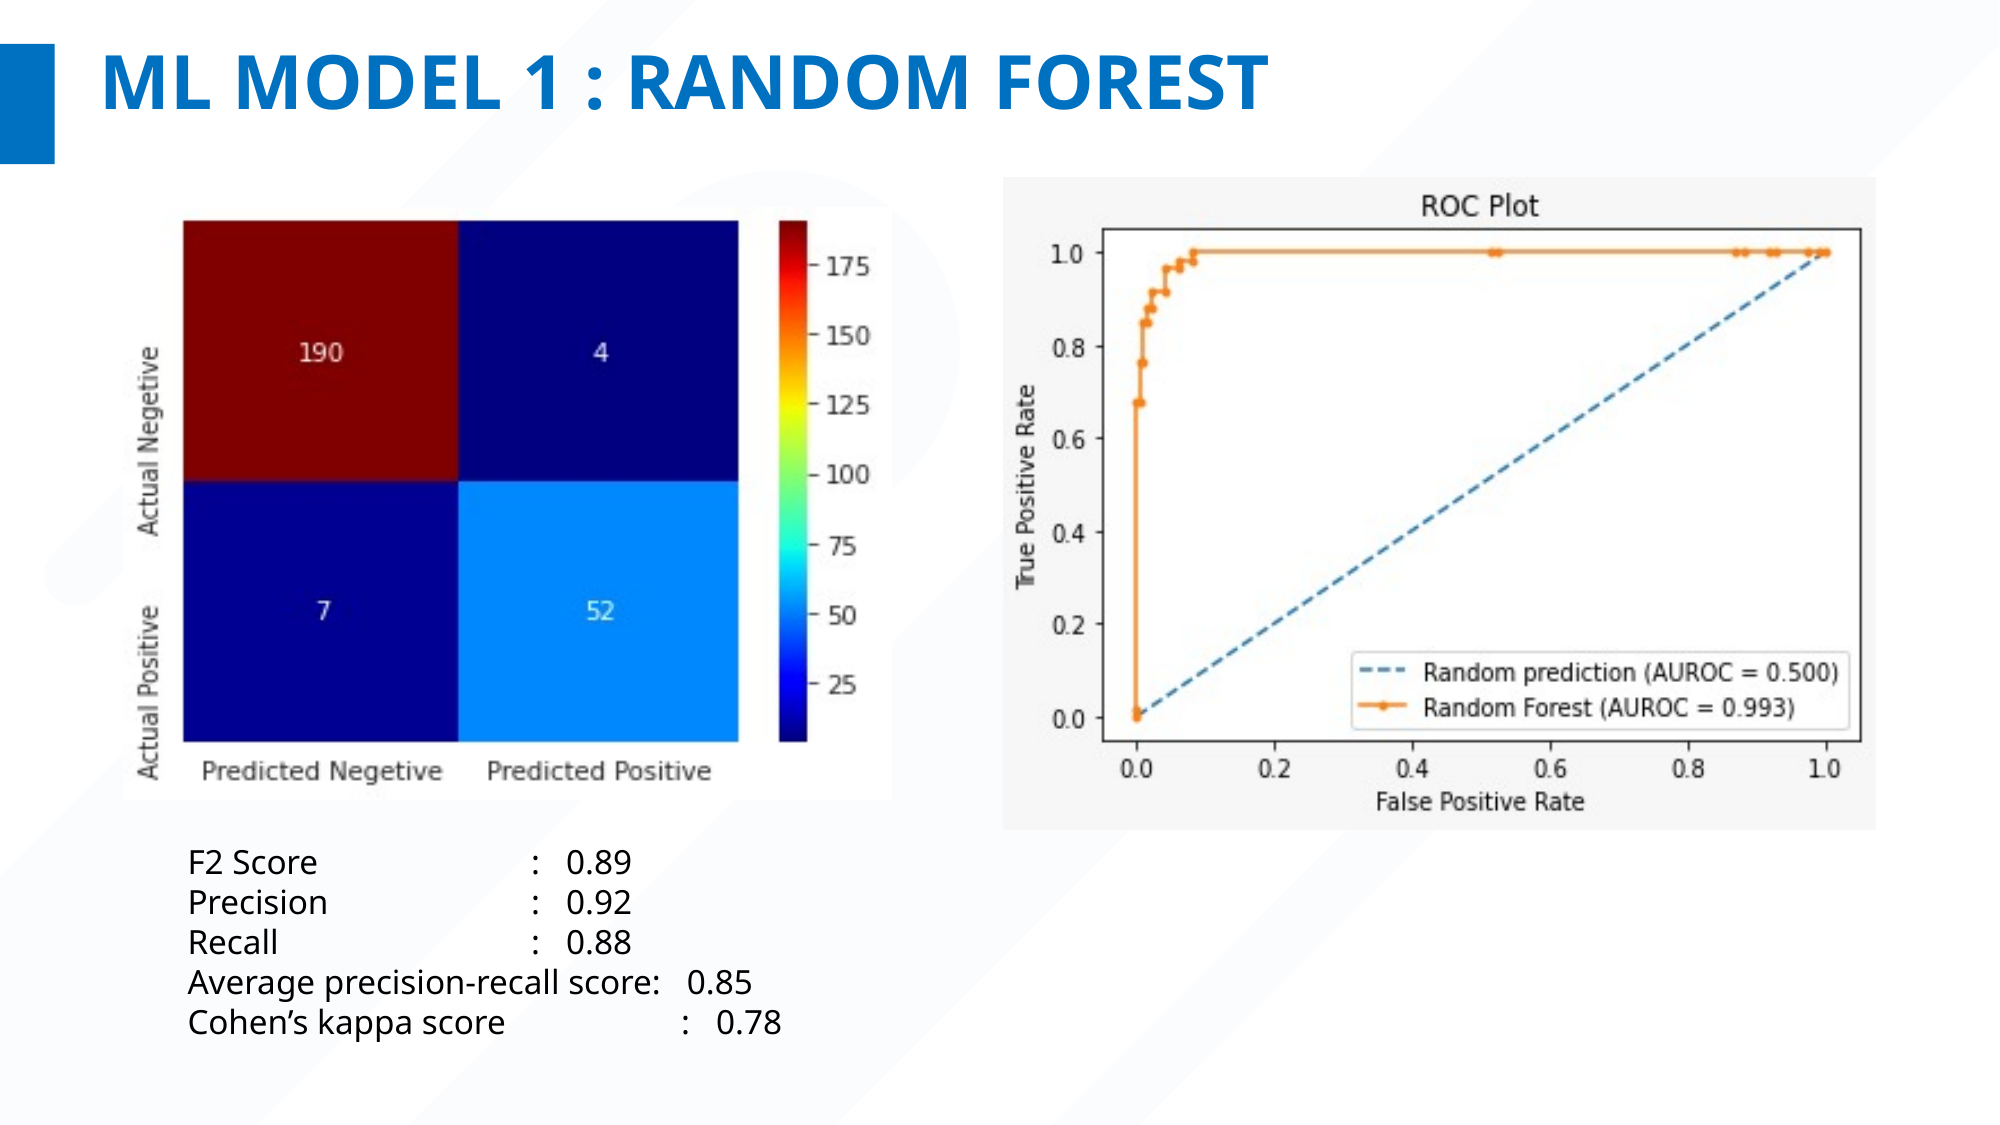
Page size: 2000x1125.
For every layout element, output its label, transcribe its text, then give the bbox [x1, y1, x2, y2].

title ML MODEL 1 : RANDOM FOREST [99, 20, 1900, 138]
picture [123, 207, 892, 800]
picture [1003, 177, 1876, 831]
text_box F2 Score : 0.89 Precision : 0.92 Recall : 0.88 Average precision-recall score: 0.85 Cohen’s kappa score : 0.78 [172, 834, 799, 1049]
